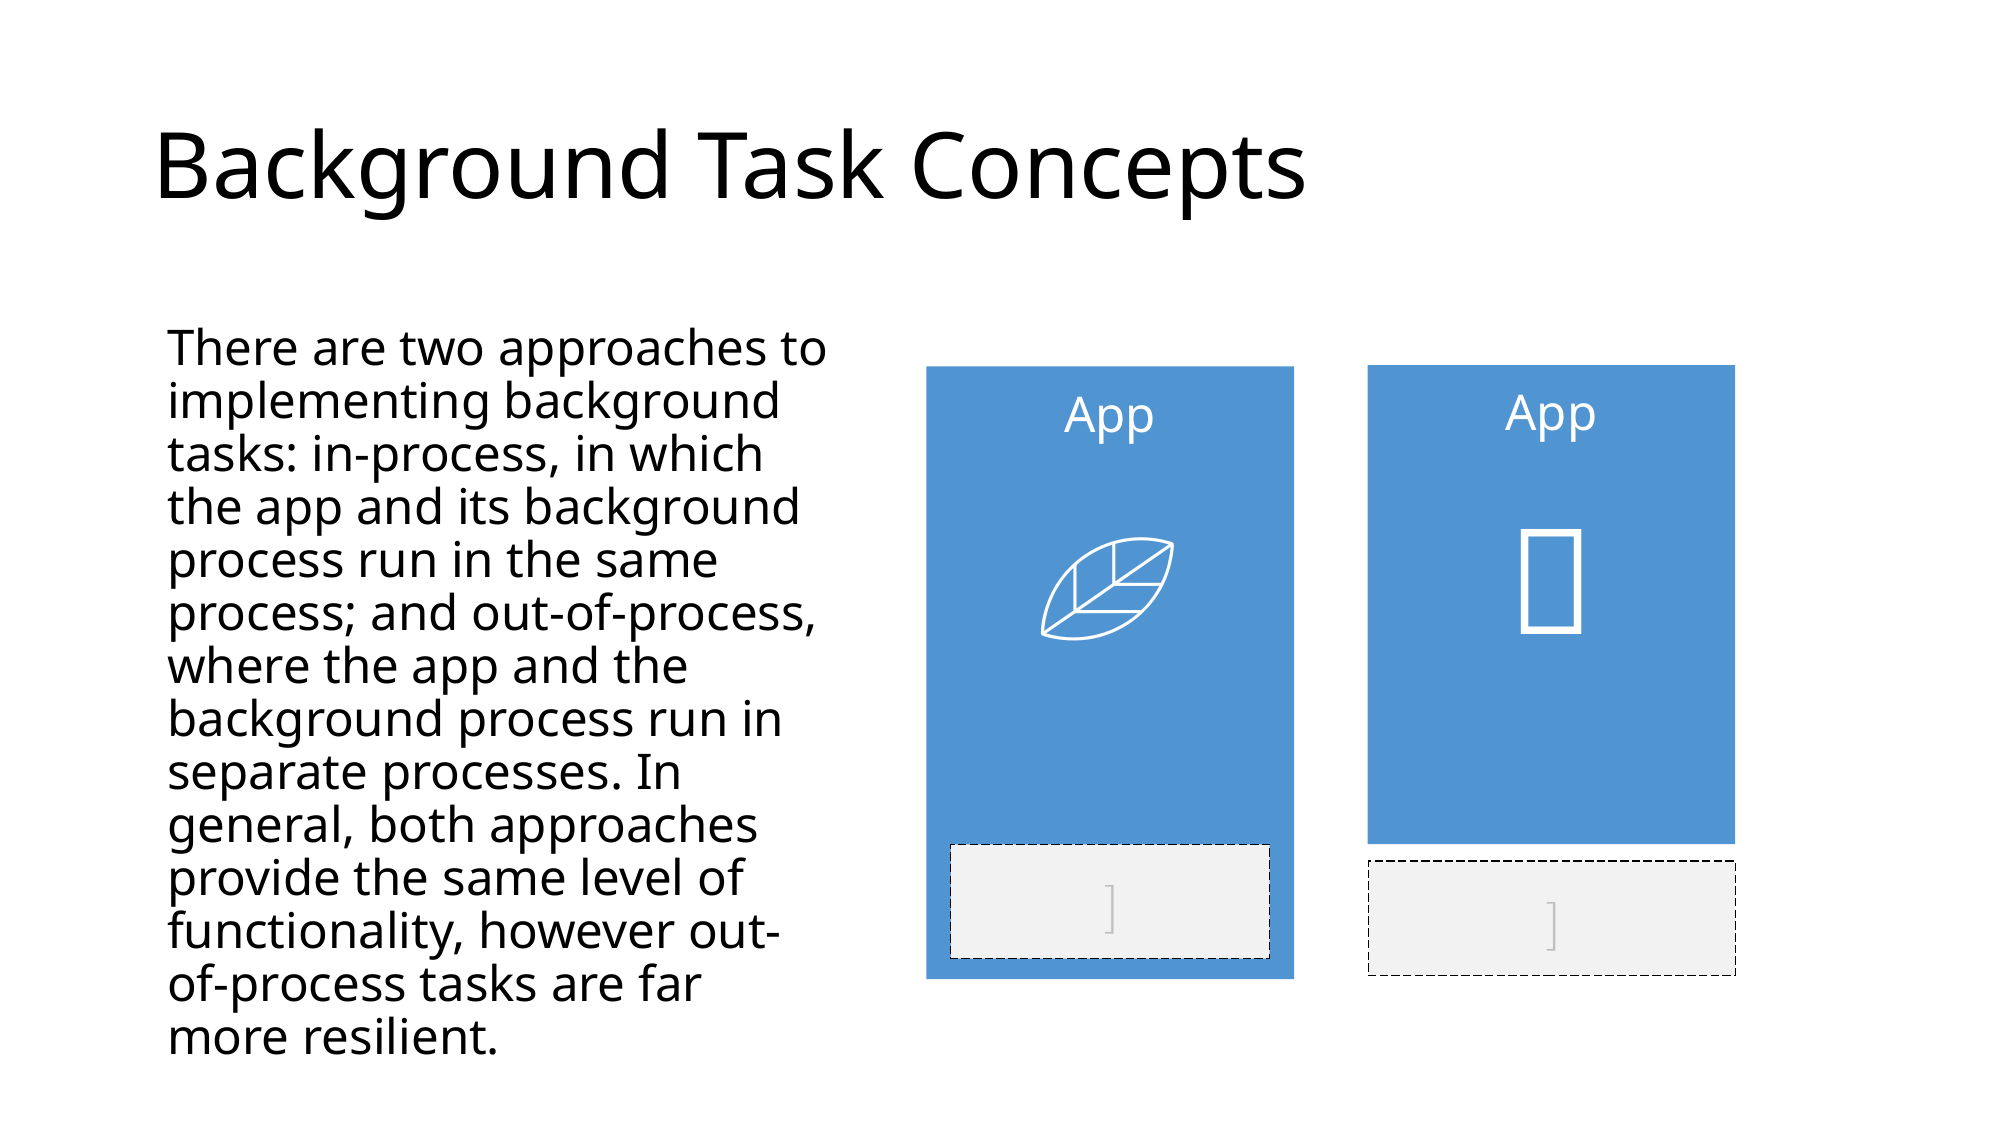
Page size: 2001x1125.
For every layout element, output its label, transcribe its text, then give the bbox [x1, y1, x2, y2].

text_box  [1368, 860, 1736, 976]
text_box App [926, 366, 1295, 980]
text_box  [950, 844, 1270, 959]
text_box App [1367, 365, 1736, 845]
title Background Task Concepts [137, 59, 1863, 278]
text_box  [1492, 479, 1611, 671]
text_box  [1021, 479, 1200, 671]
text_box There are two approaches to implementing background tasks: in-process, in which the app and its background process run in the same process; and out-of-process, where the app and the background process run in separate processes. In general, both approaches provide the same level of functionality, however out-of-process tasks are far more resilient. [137, 299, 860, 1072]
